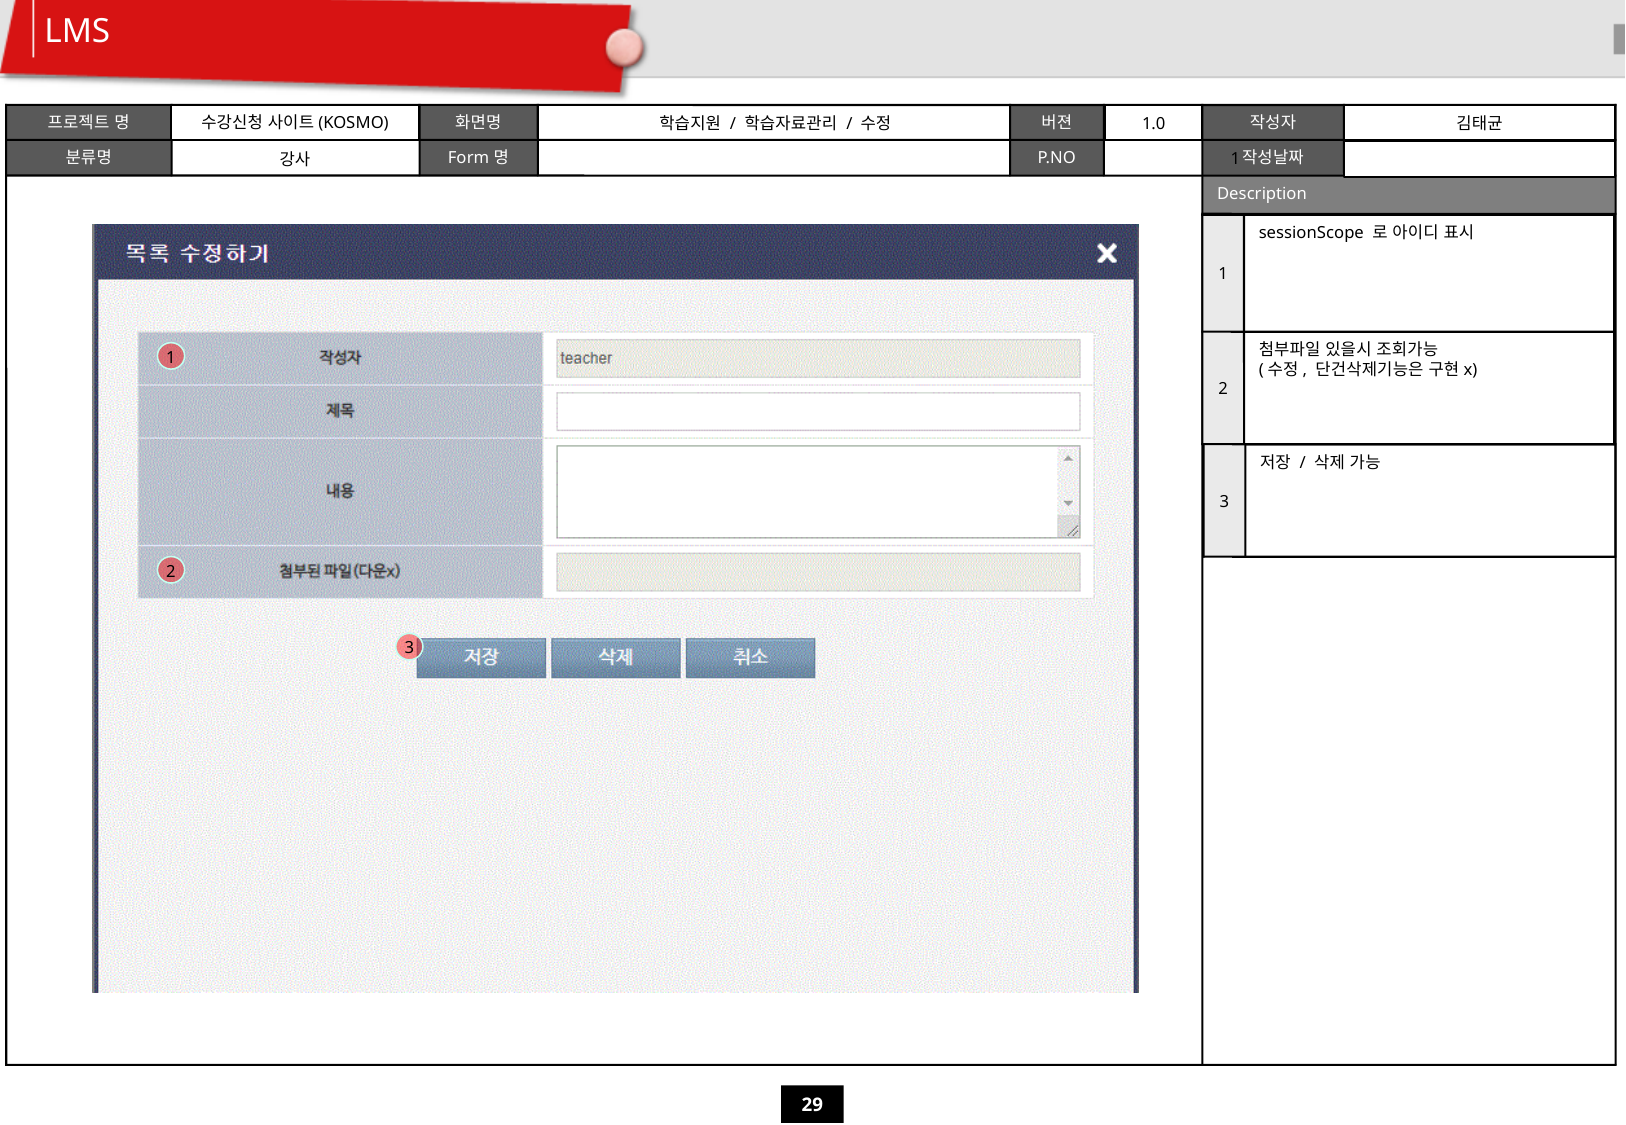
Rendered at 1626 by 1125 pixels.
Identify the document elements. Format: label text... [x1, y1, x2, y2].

text_box [1344, 141, 1616, 177]
text_box 수강신청 사이트(KOSMO) [171, 104, 419, 139]
text_box 강사 [171, 139, 419, 178]
text_box LMS [29, 0, 597, 57]
picture [92, 224, 1139, 993]
text_box 1.0 [1105, 105, 1203, 140]
text_box 김태균 [1344, 105, 1616, 140]
text_box 1 [1105, 140, 1247, 176]
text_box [1203, 444, 1616, 557]
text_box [1202, 214, 1614, 445]
text_box 학습지원 / 학습자료관리 / 수정 [539, 103, 1012, 142]
picture [0, 0, 1625, 110]
